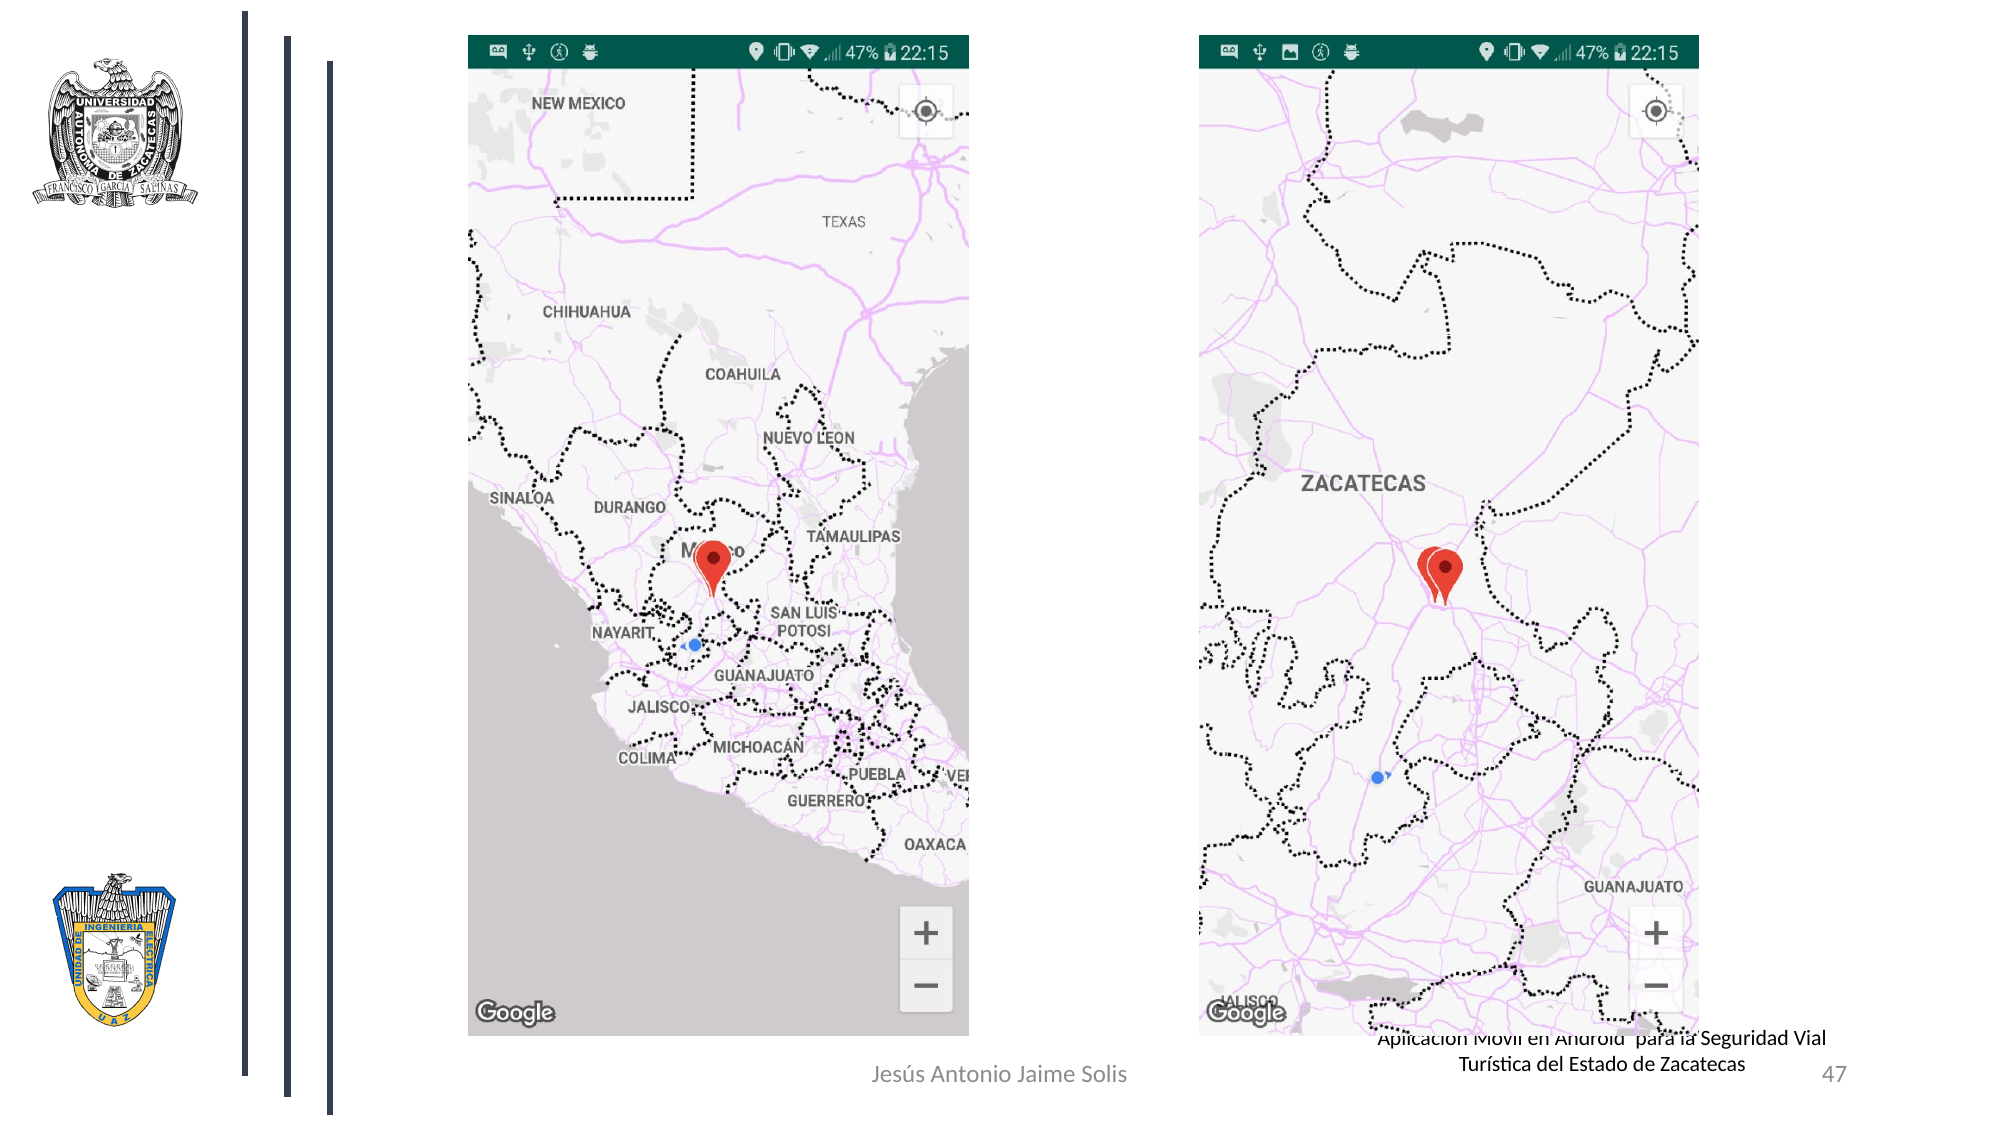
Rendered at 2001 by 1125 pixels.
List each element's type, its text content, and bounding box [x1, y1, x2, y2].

picture [468, 35, 969, 1036]
picture [50, 871, 179, 1030]
slide_number 47 [1412, 1042, 1863, 1103]
picture [1199, 35, 1699, 1036]
picture [32, 58, 198, 208]
footer Jesús Antonio Jaime Solis [662, 1042, 1338, 1103]
